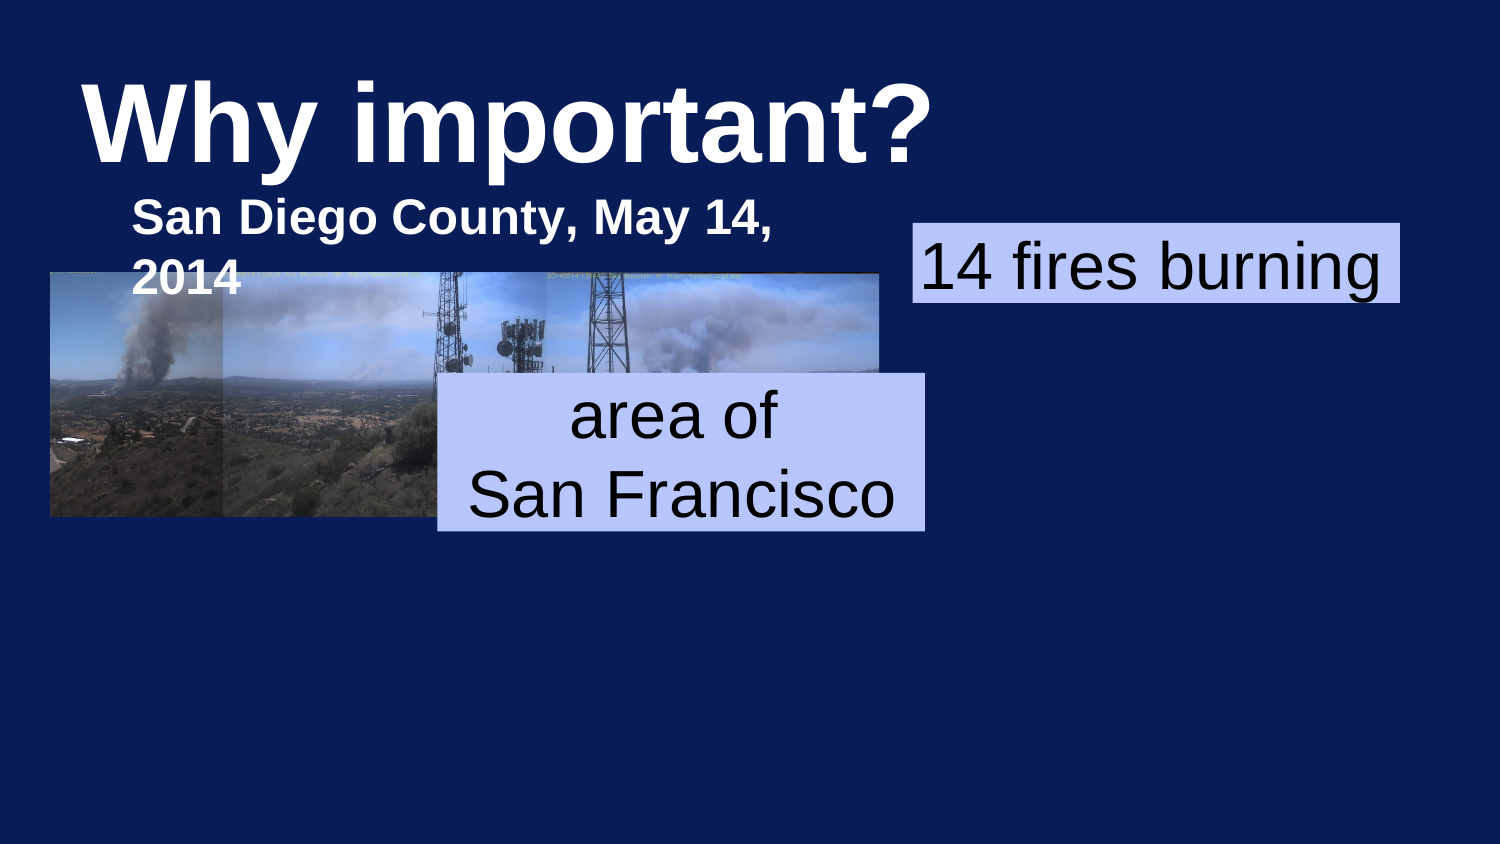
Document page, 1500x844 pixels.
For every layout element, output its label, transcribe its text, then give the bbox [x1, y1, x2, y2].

text_box area of San Francisco [437, 372, 925, 532]
text_box [50, 272, 880, 517]
title Why important? [24, 22, 1475, 191]
text_box 14 fires burning [912, 222, 1400, 303]
text_box San Diego County, May 14, 2014 [129, 184, 891, 305]
